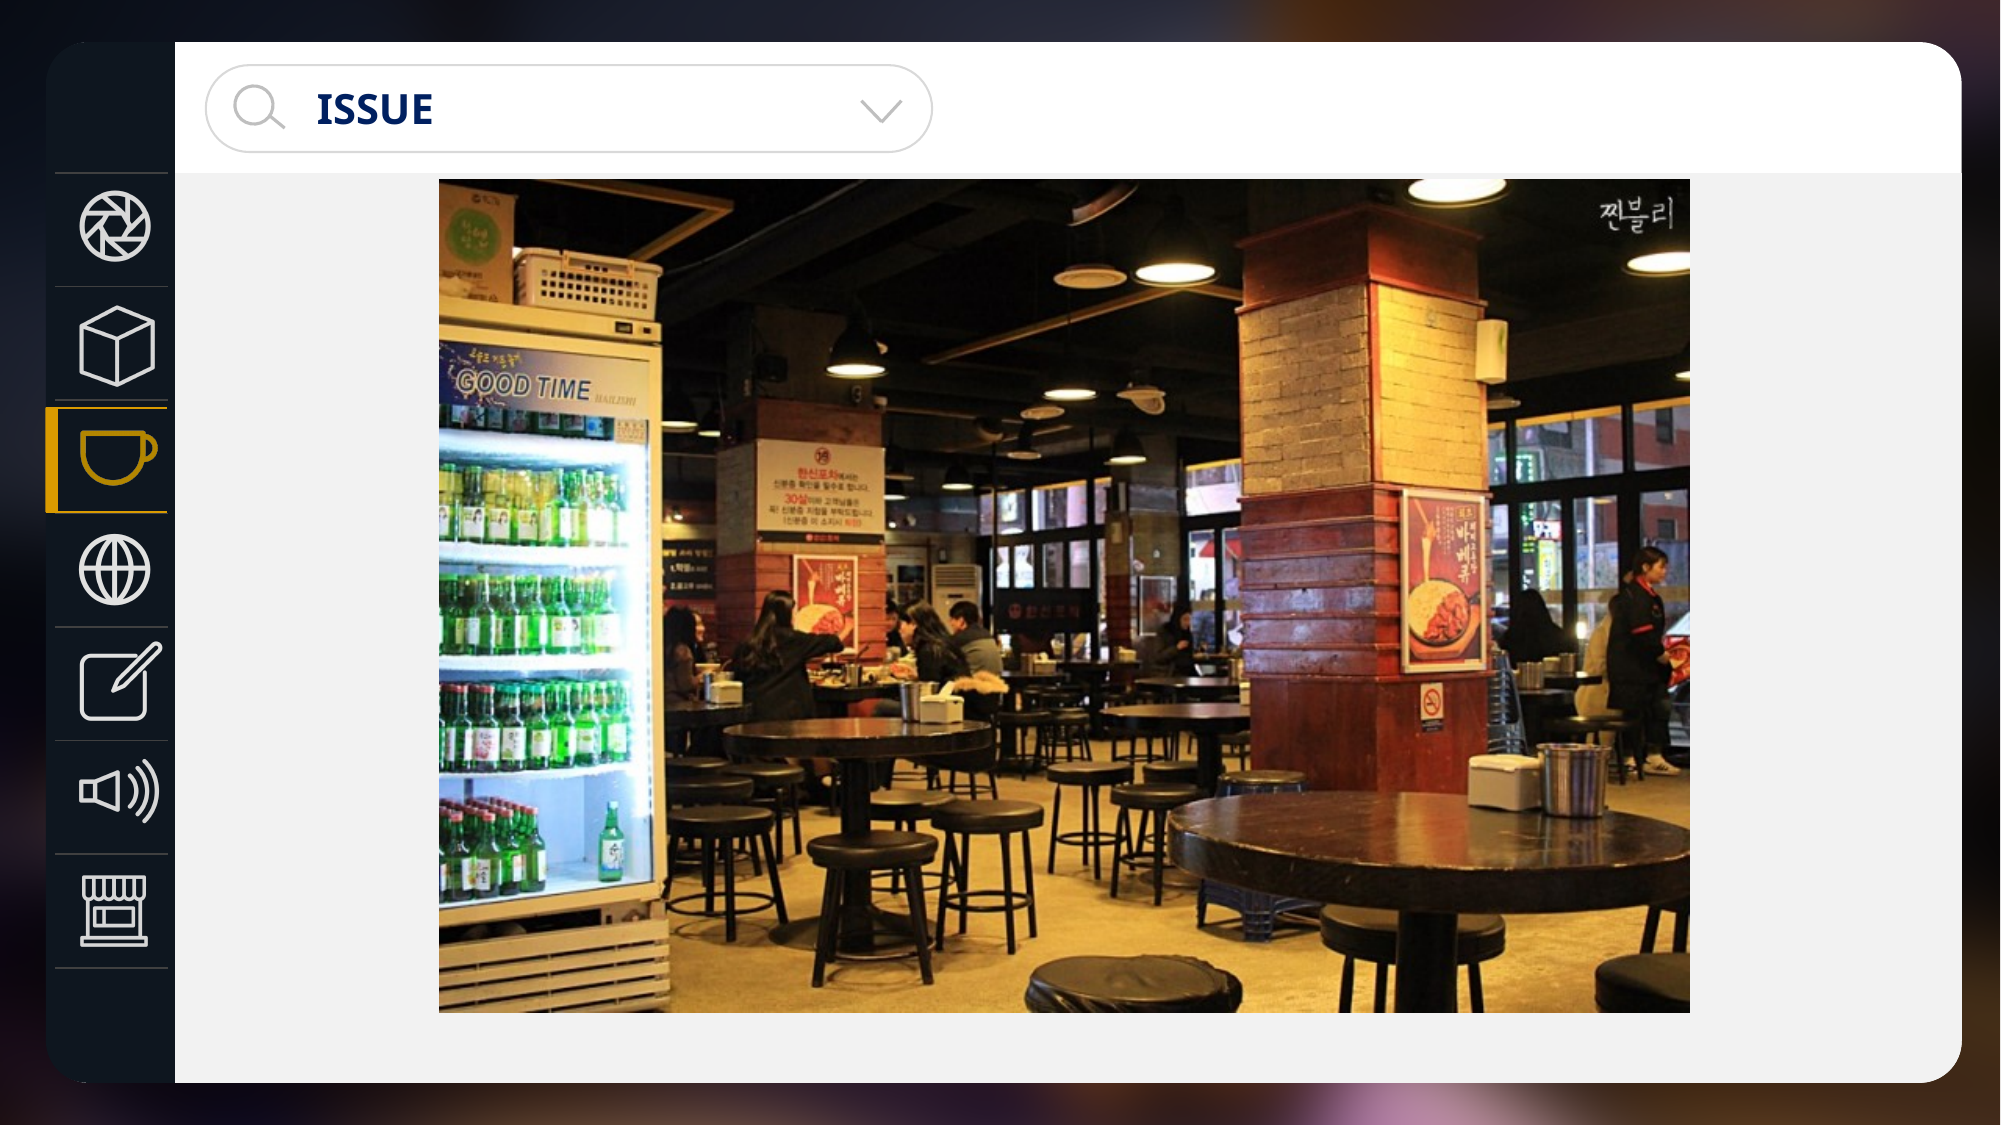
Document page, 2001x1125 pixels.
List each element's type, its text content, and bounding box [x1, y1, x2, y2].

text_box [45, 407, 167, 513]
picture [0, 0, 2001, 1125]
text_box ISSUE [302, 75, 449, 140]
